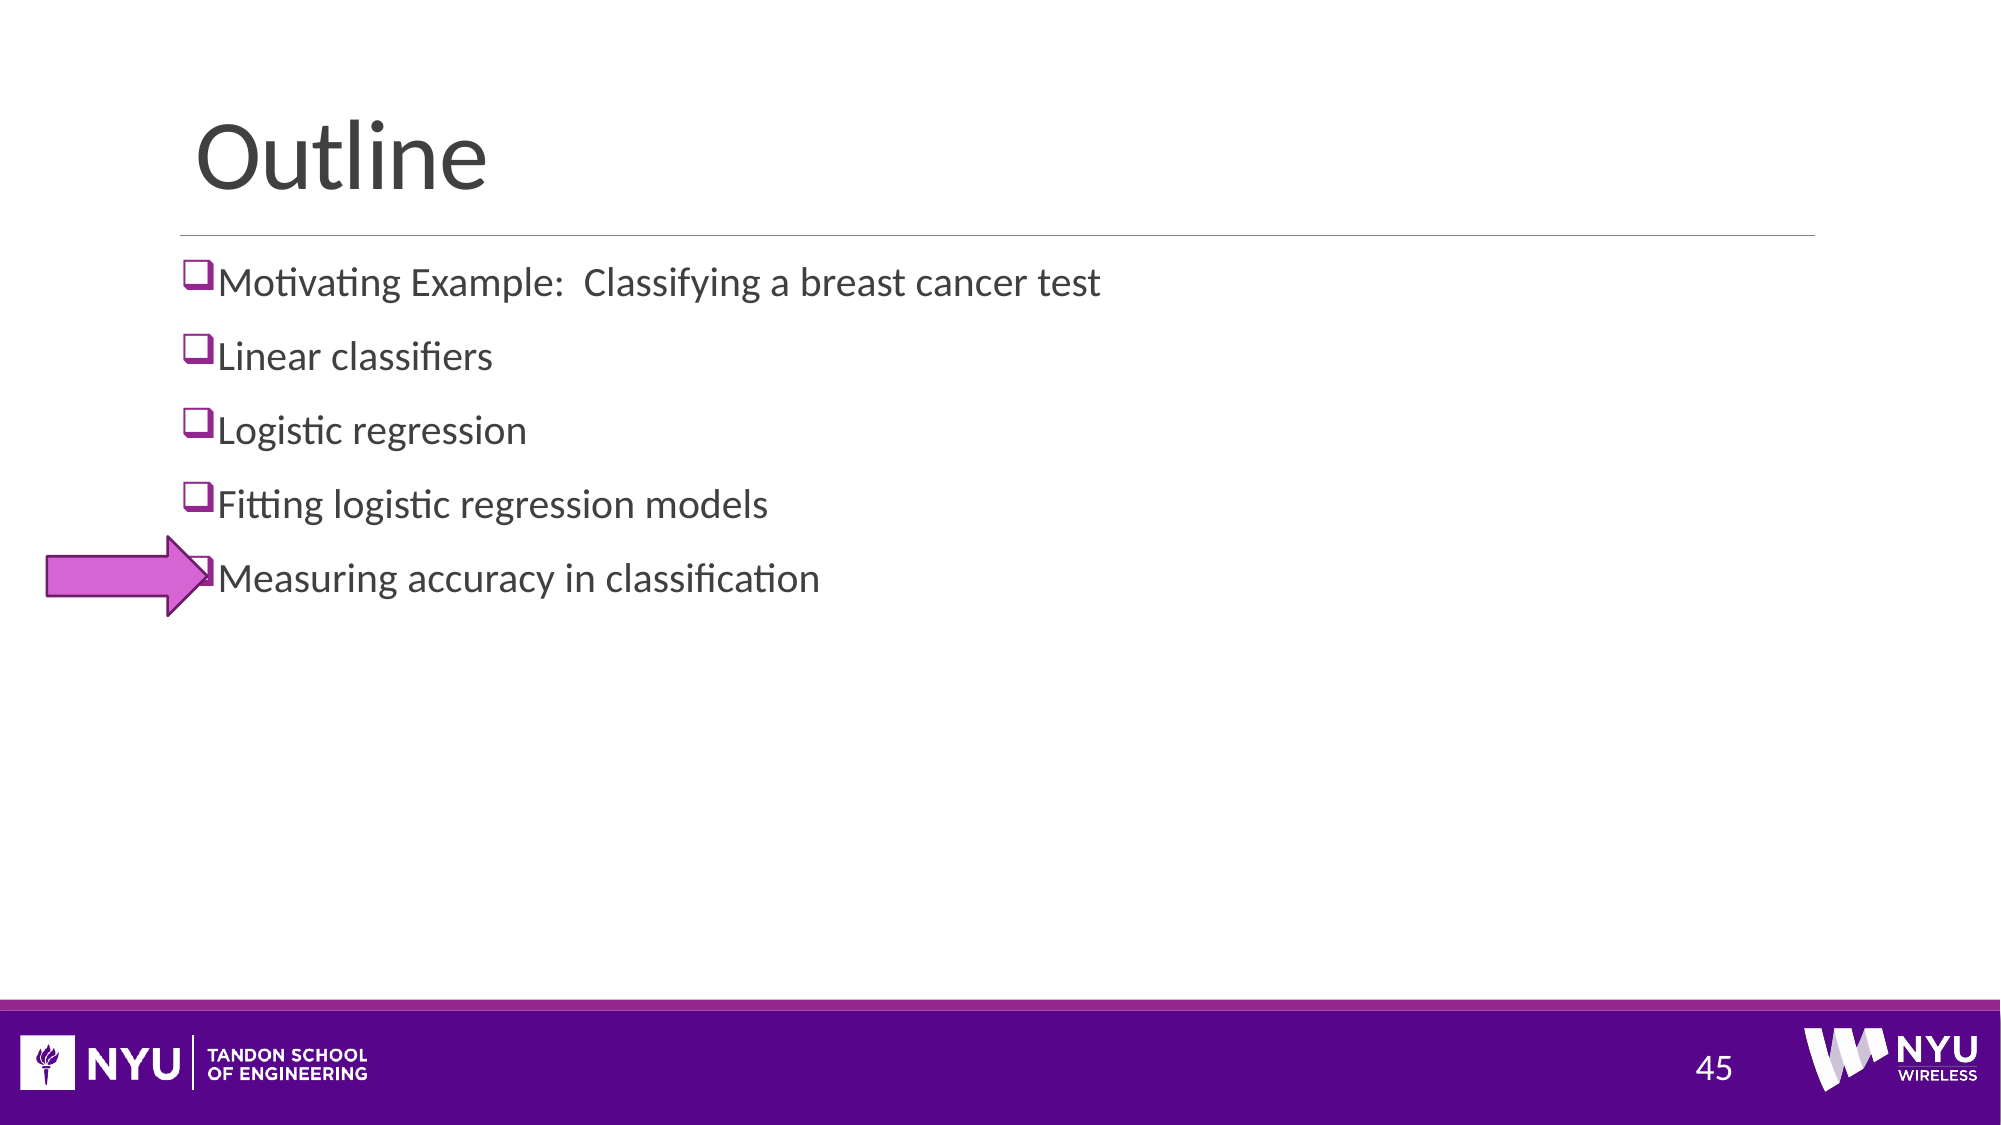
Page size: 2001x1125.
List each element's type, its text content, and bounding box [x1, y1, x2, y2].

title Outline [180, 47, 1830, 218]
list Motivating Example: Classifying a breast cancer test Linear classifiers Logistic regression Fitting logistic regression models Measuring accuracy in classification [180, 252, 1830, 963]
slide_number 45 [1533, 1035, 1749, 1096]
text_box [45, 535, 209, 618]
